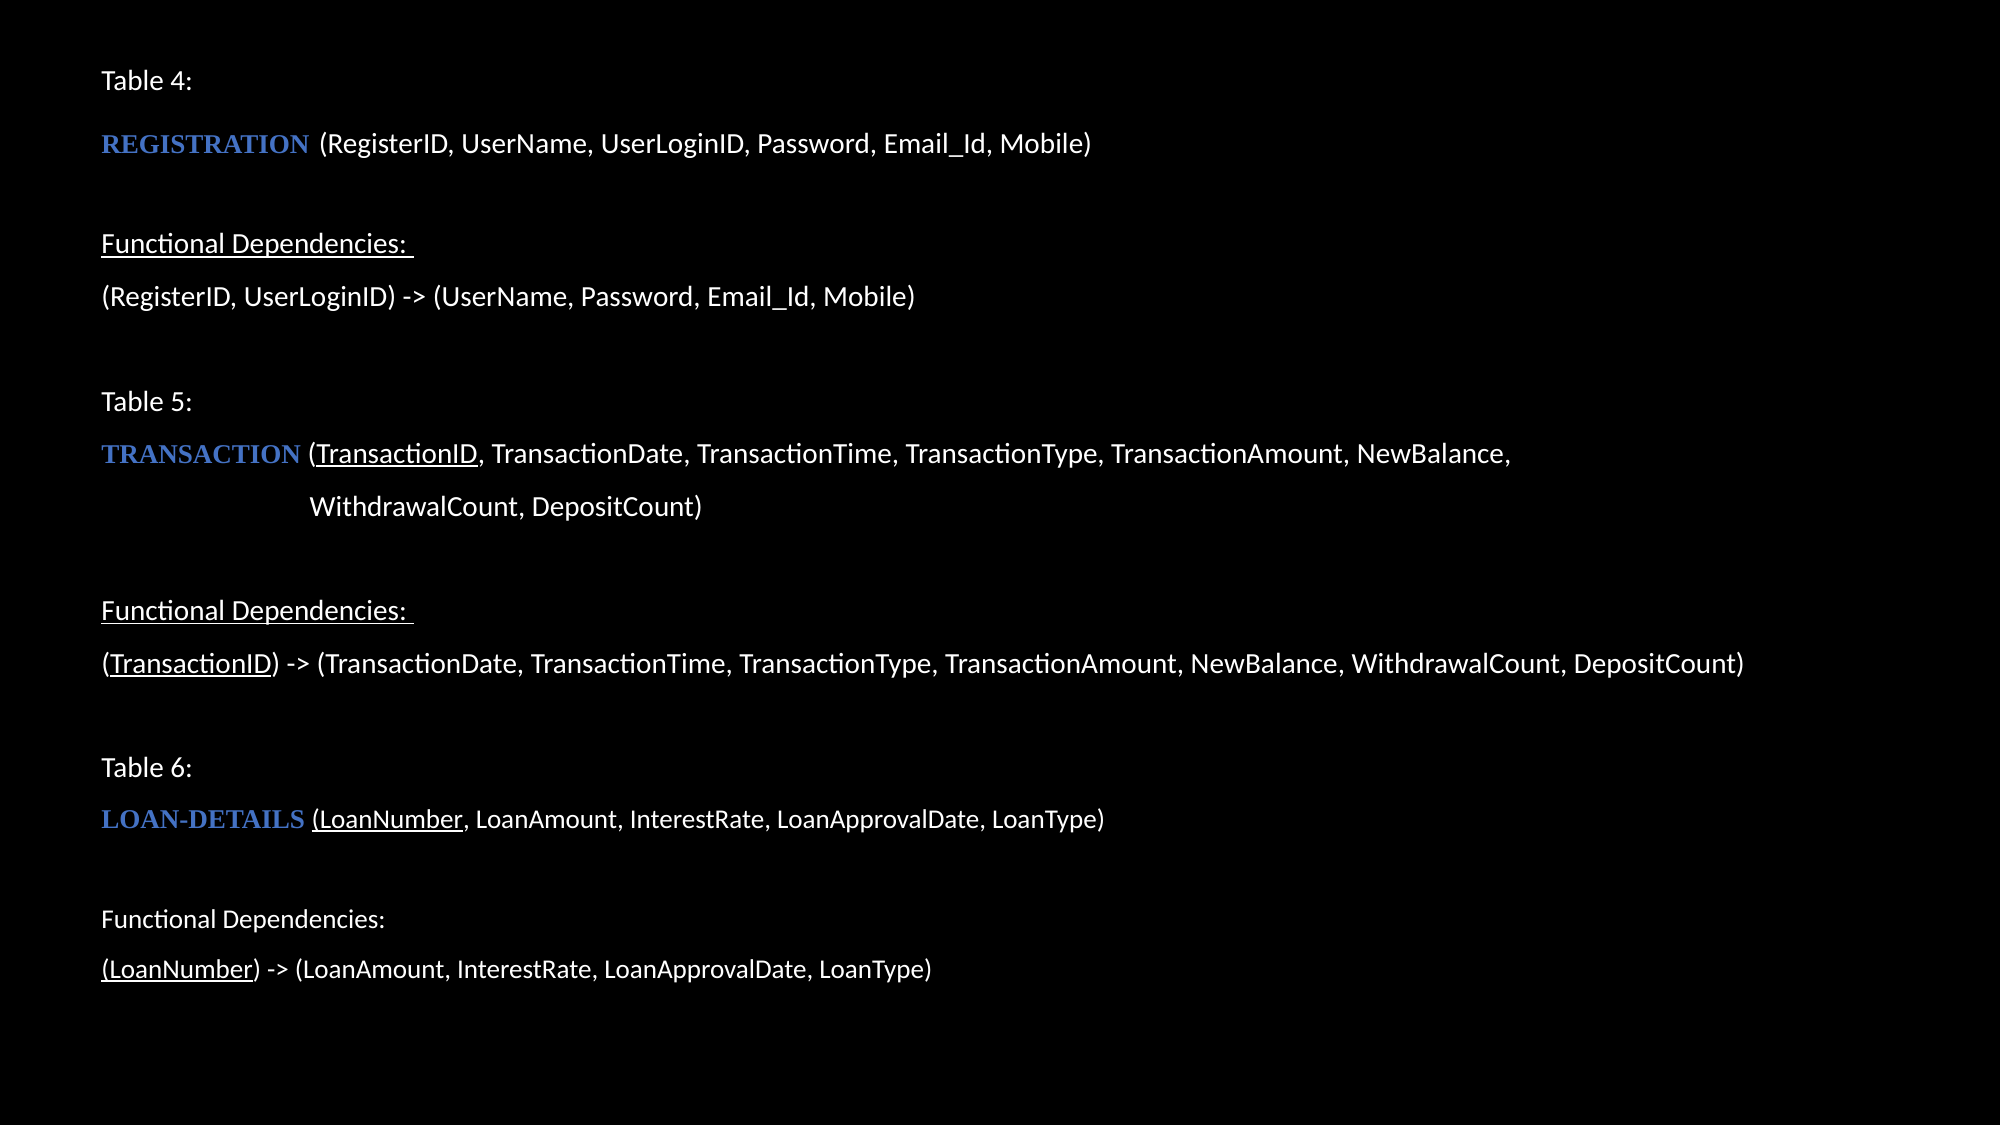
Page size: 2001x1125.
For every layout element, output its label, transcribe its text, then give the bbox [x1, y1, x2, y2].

list Table 4: REGISTRATION (RegisterID, UserName, UserLoginID, Password, Email_Id, Mobile) Functional Dependencies: (RegisterID, UserLoginID) -> (UserName, Password, Email_Id, Mobile) Table 5: TRANSACTION (TransactionID, TransactionDate, TransactionTime, TransactionType, TransactionAmount, NewBalance, WithdrawalCount, DepositCount) Functional Dependencies: (TransactionID) -> (TransactionDate, TransactionTime, TransactionType, TransactionAmount, NewBalance, WithdrawalCount, DepositCount) Table 6: LOAN-DETAILS (LoanNumber, LoanAmount, InterestRate, LoanApprovalDate, LoanType) Functional Dependencies: (LoanNumber) -> (LoanAmount, InterestRate, LoanApprovalDate, LoanType) [86, 57, 1896, 1040]
